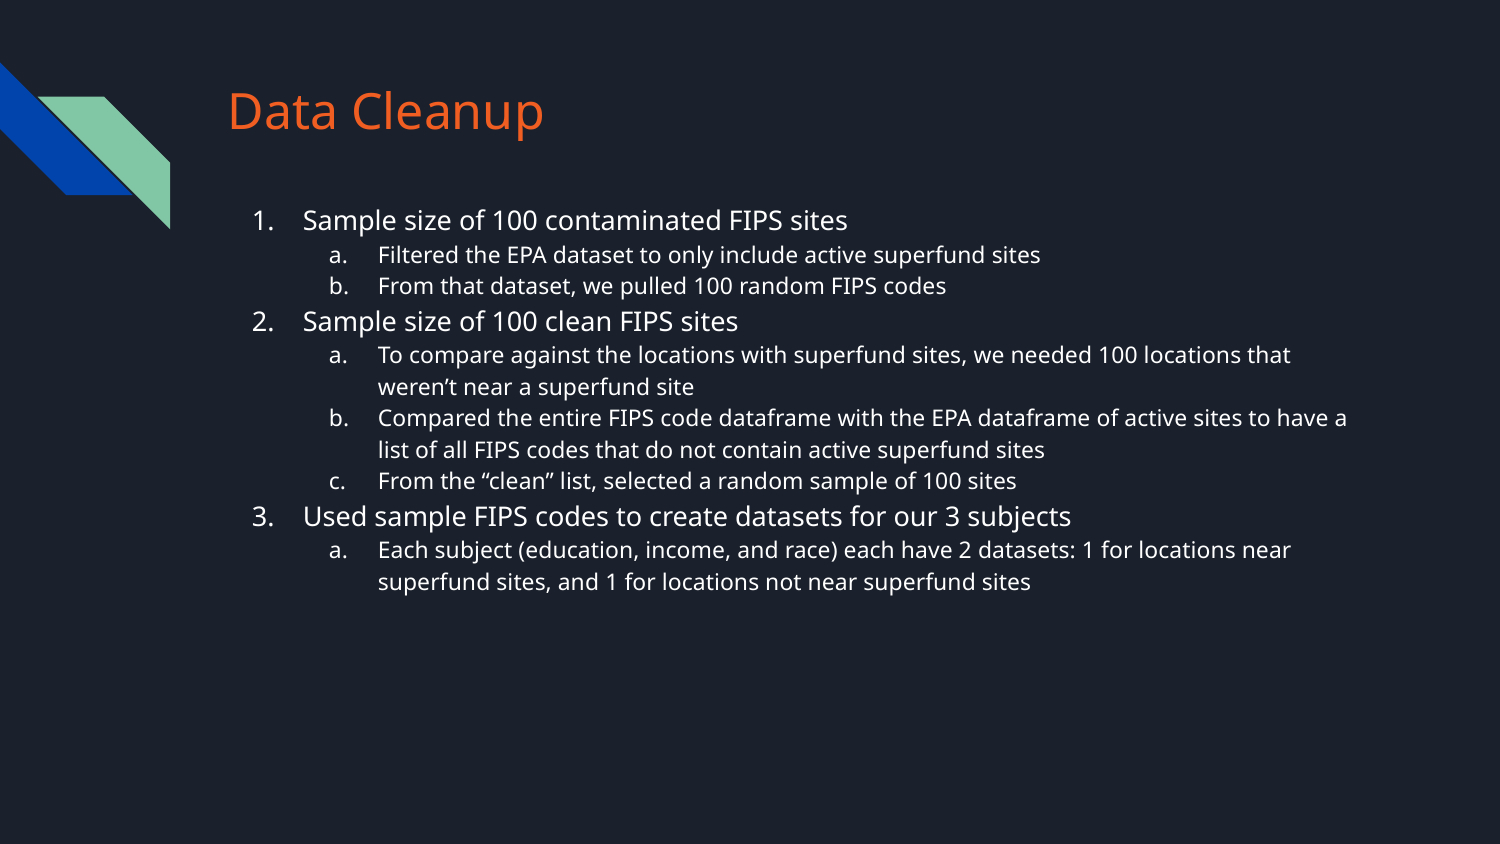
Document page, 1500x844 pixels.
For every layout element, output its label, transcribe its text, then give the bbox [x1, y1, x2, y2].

list Sample size of 100 contaminated FIPS sites Filtered the EPA dataset to only include active superfund sites From that dataset, we pulled 100 random FIPS codes Sample size of 100 clean FIPS sites To compare against the locations with superfund sites, we needed 100 locations that weren’t near a superfund site Compared the entire FIPS code dataframe with the EPA dataframe of active sites to have a list of all FIPS codes that do not contain active superfund sites From the “clean” list, selected a random sample of 100 sites Used sample FIPS codes to create datasets for our 3 subjects Each subject (education, income, and race) each have 2 datasets: 1 for locations near superfund sites, and 1 for locations not near superfund sites [212, 183, 1368, 735]
title Data Cleanup [212, 64, 1368, 183]
